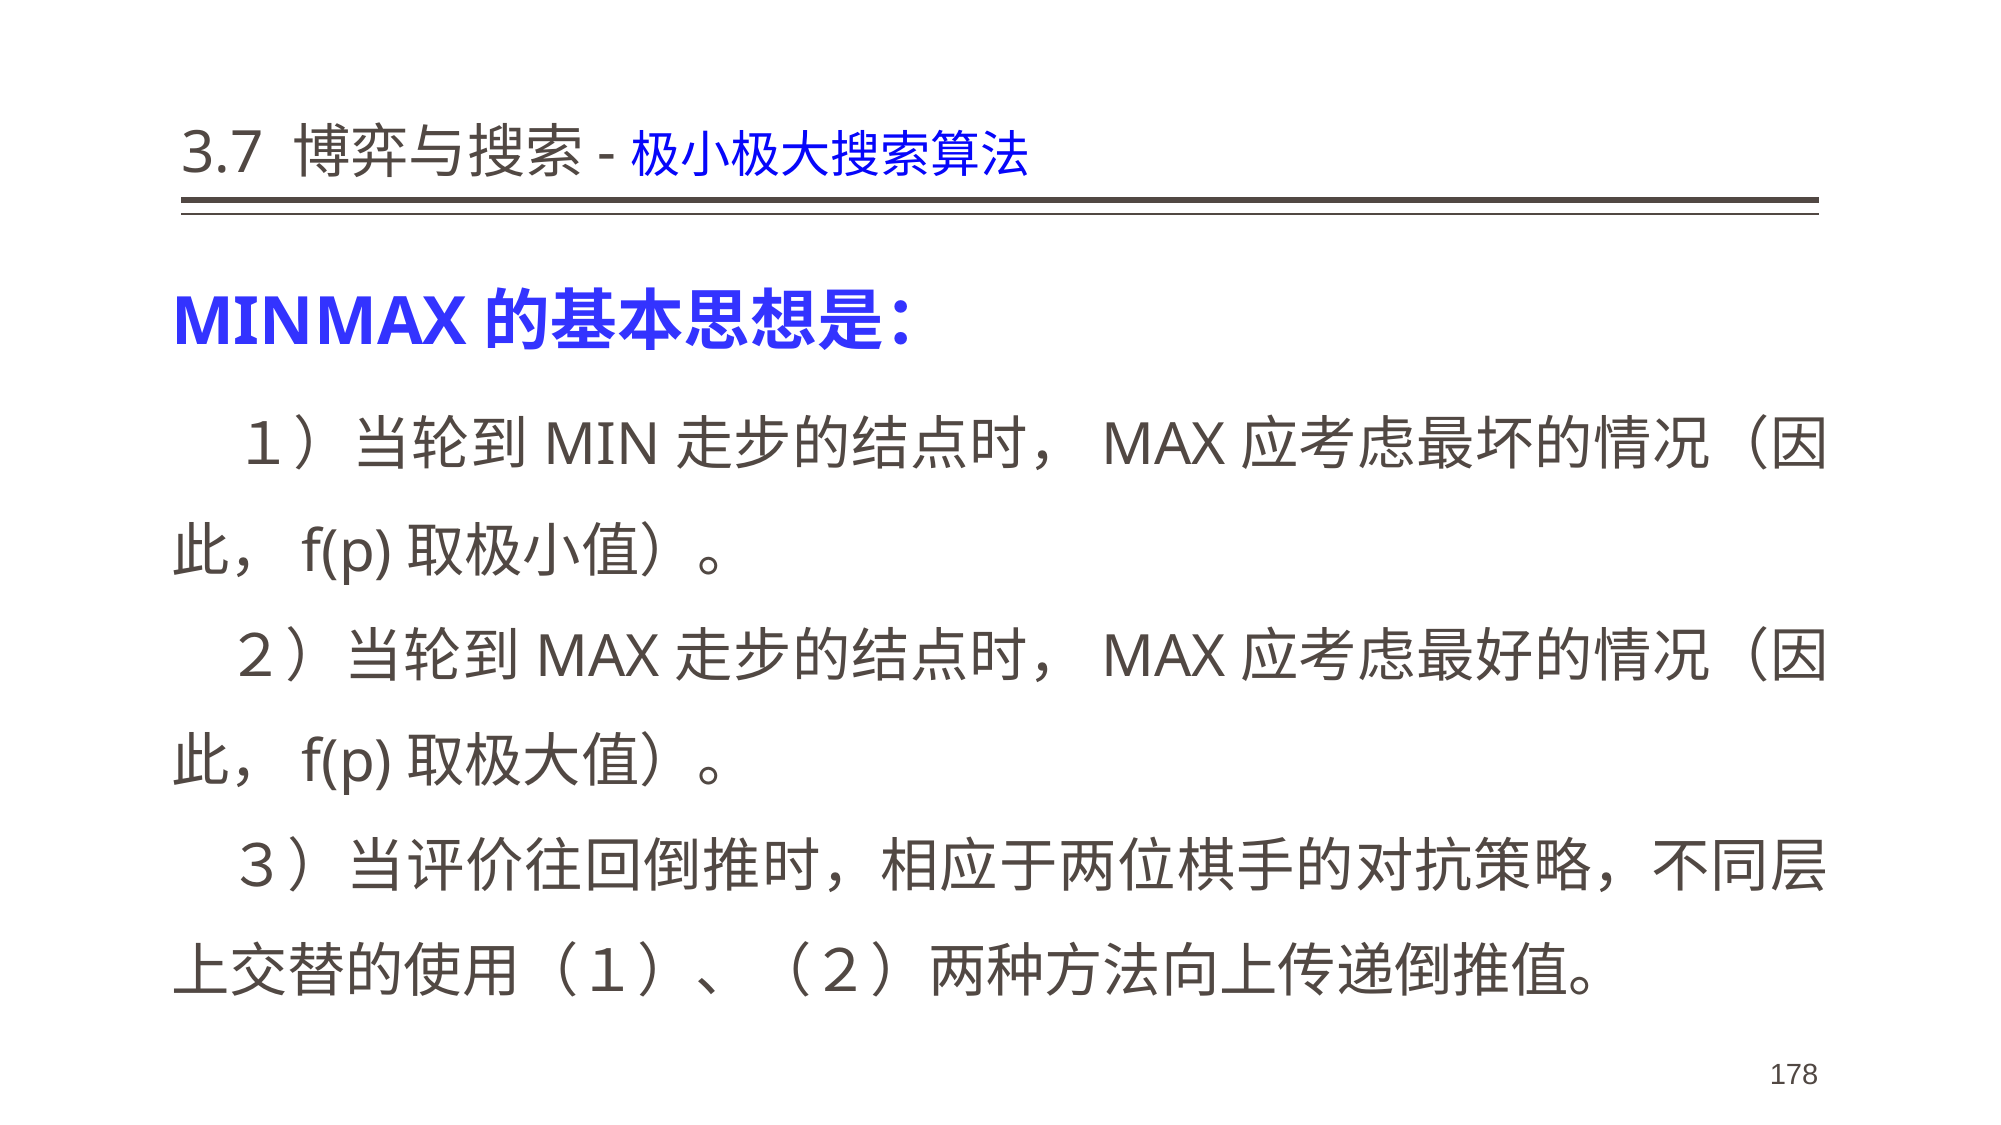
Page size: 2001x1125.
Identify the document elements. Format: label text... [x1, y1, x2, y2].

title 3.7 博弈与搜索-极小极大搜索算法 [181, 12, 1819, 193]
slide_number 178 [1518, 1042, 1819, 1103]
text_box MINMAX的基本思想是： １）当轮到MIN走步的结点时，MAX应考虑最坏的情况（因此，f(p)取极小值）。 ２）当轮到MAX走步的结点时，MAX应考虑最好的情况（因此，f(p)取极大值）。 ３）当评价往回倒推时，相应于两位棋手的对抗策略，不同层上交替的使用（１）、（２）两种方法向上传递倒推值。 [156, 246, 1844, 1011]
